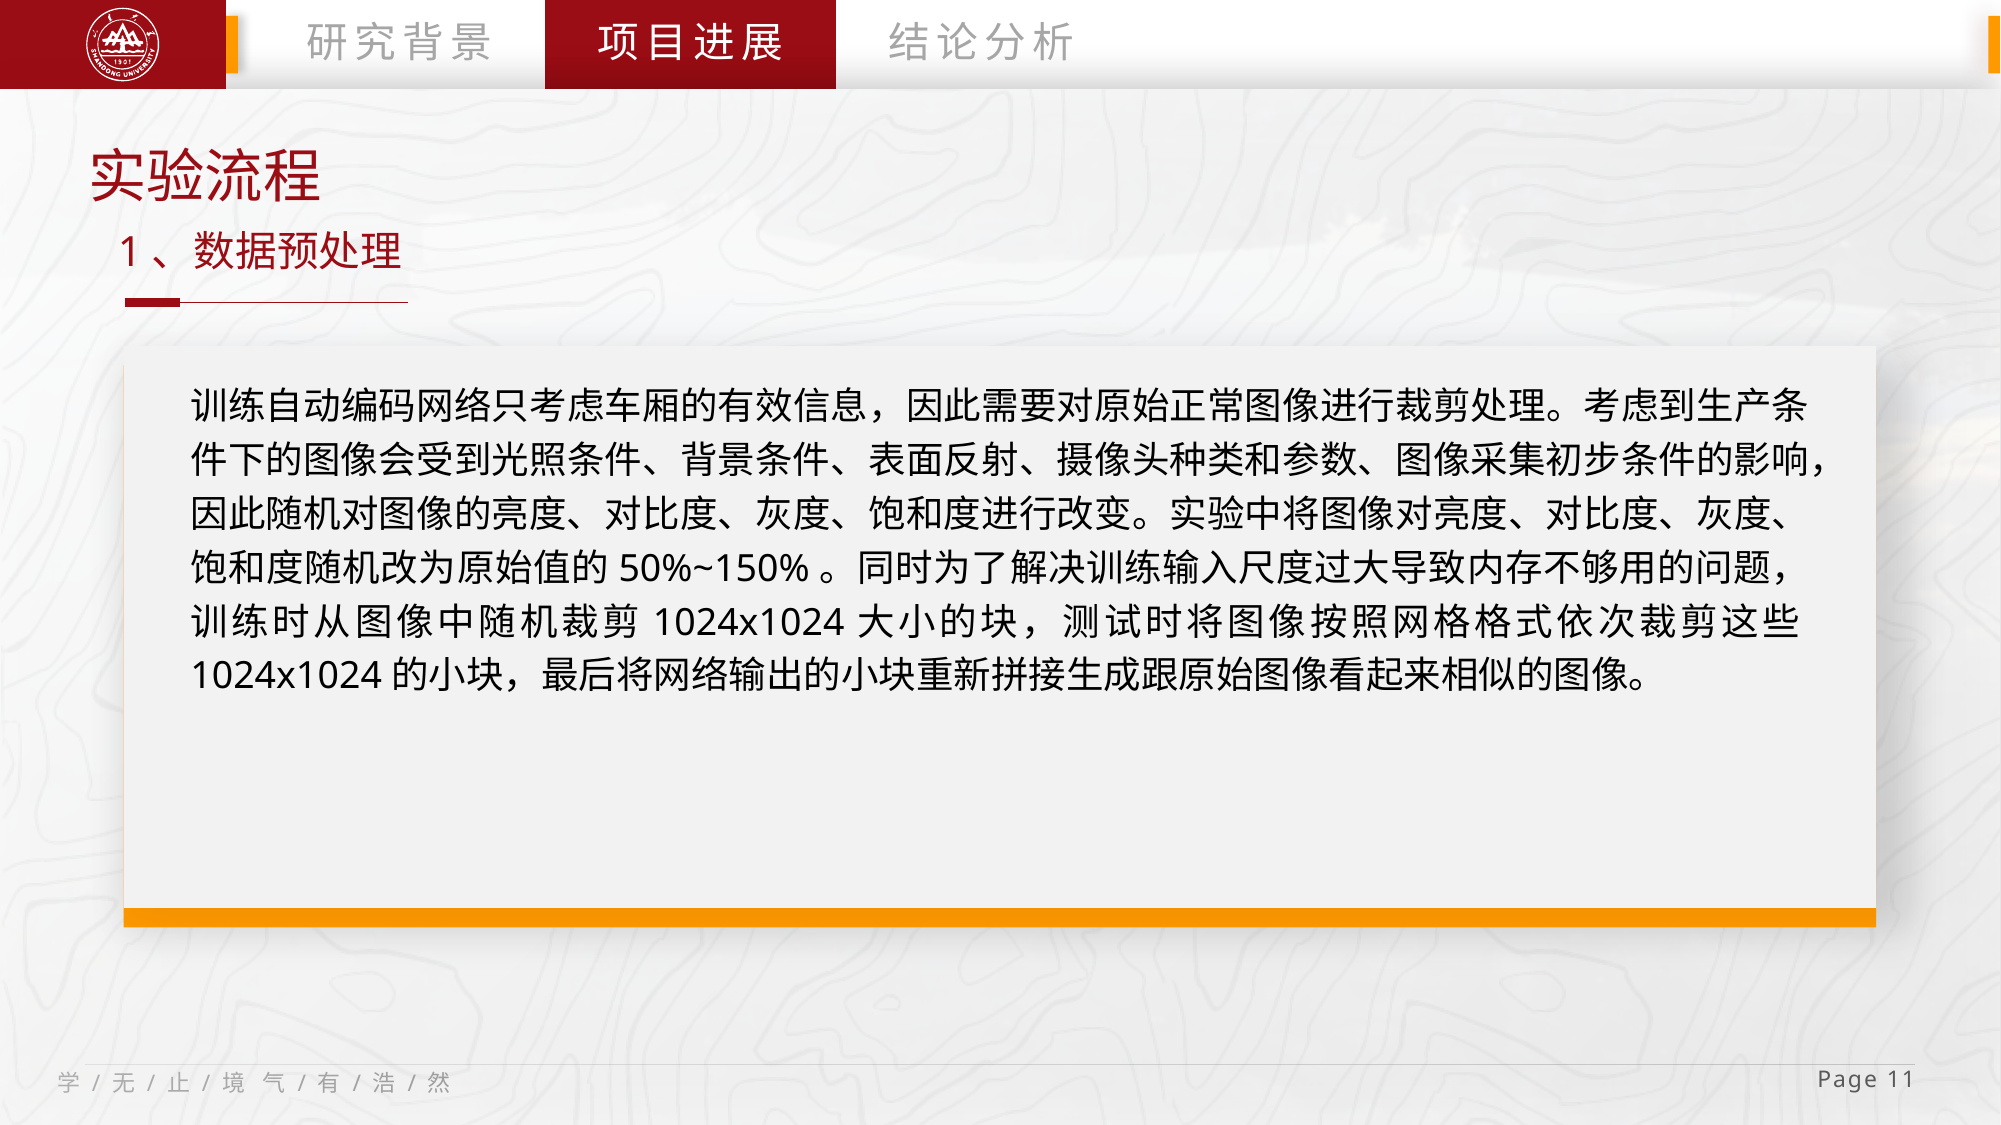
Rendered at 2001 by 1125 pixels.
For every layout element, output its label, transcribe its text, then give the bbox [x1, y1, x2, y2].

text_box [123, 909, 1877, 928]
text_box 实验流程 [73, 131, 337, 216]
text_box [123, 345, 1877, 909]
text_box 训练自动编码网络只考虑车厢的有效信息，因此需要对原始正常图像进行裁剪处理。考虑到生产条件下的图像会受到光照条件、背景条件、表面反射、摄像头种类和参数、图像采集初步条件的影响，因此随机对图像的亮度、对比度、灰度、饱和度进行改变。实验中将图像对亮度、对比度、灰度、饱和度随机改为原始值的50%~150%。同时为了解决训练输入尺度过大导致内存不够用的问题，训练时从图像中随机裁剪1024x1024大小的块，测试时将图像按照网格格式依次裁剪这些1024x1024的小块，最后将网络输出的小块重新拼接生成跟原始图像看起来相似的图像。 [175, 365, 1825, 704]
list 研究背景 [253, 14, 544, 75]
text_box 1、数据预处理 [103, 217, 418, 282]
slide_number Page 11 [1765, 1056, 1916, 1104]
list 结论分析 [835, 14, 1127, 75]
list 项目进展 [544, 14, 835, 75]
